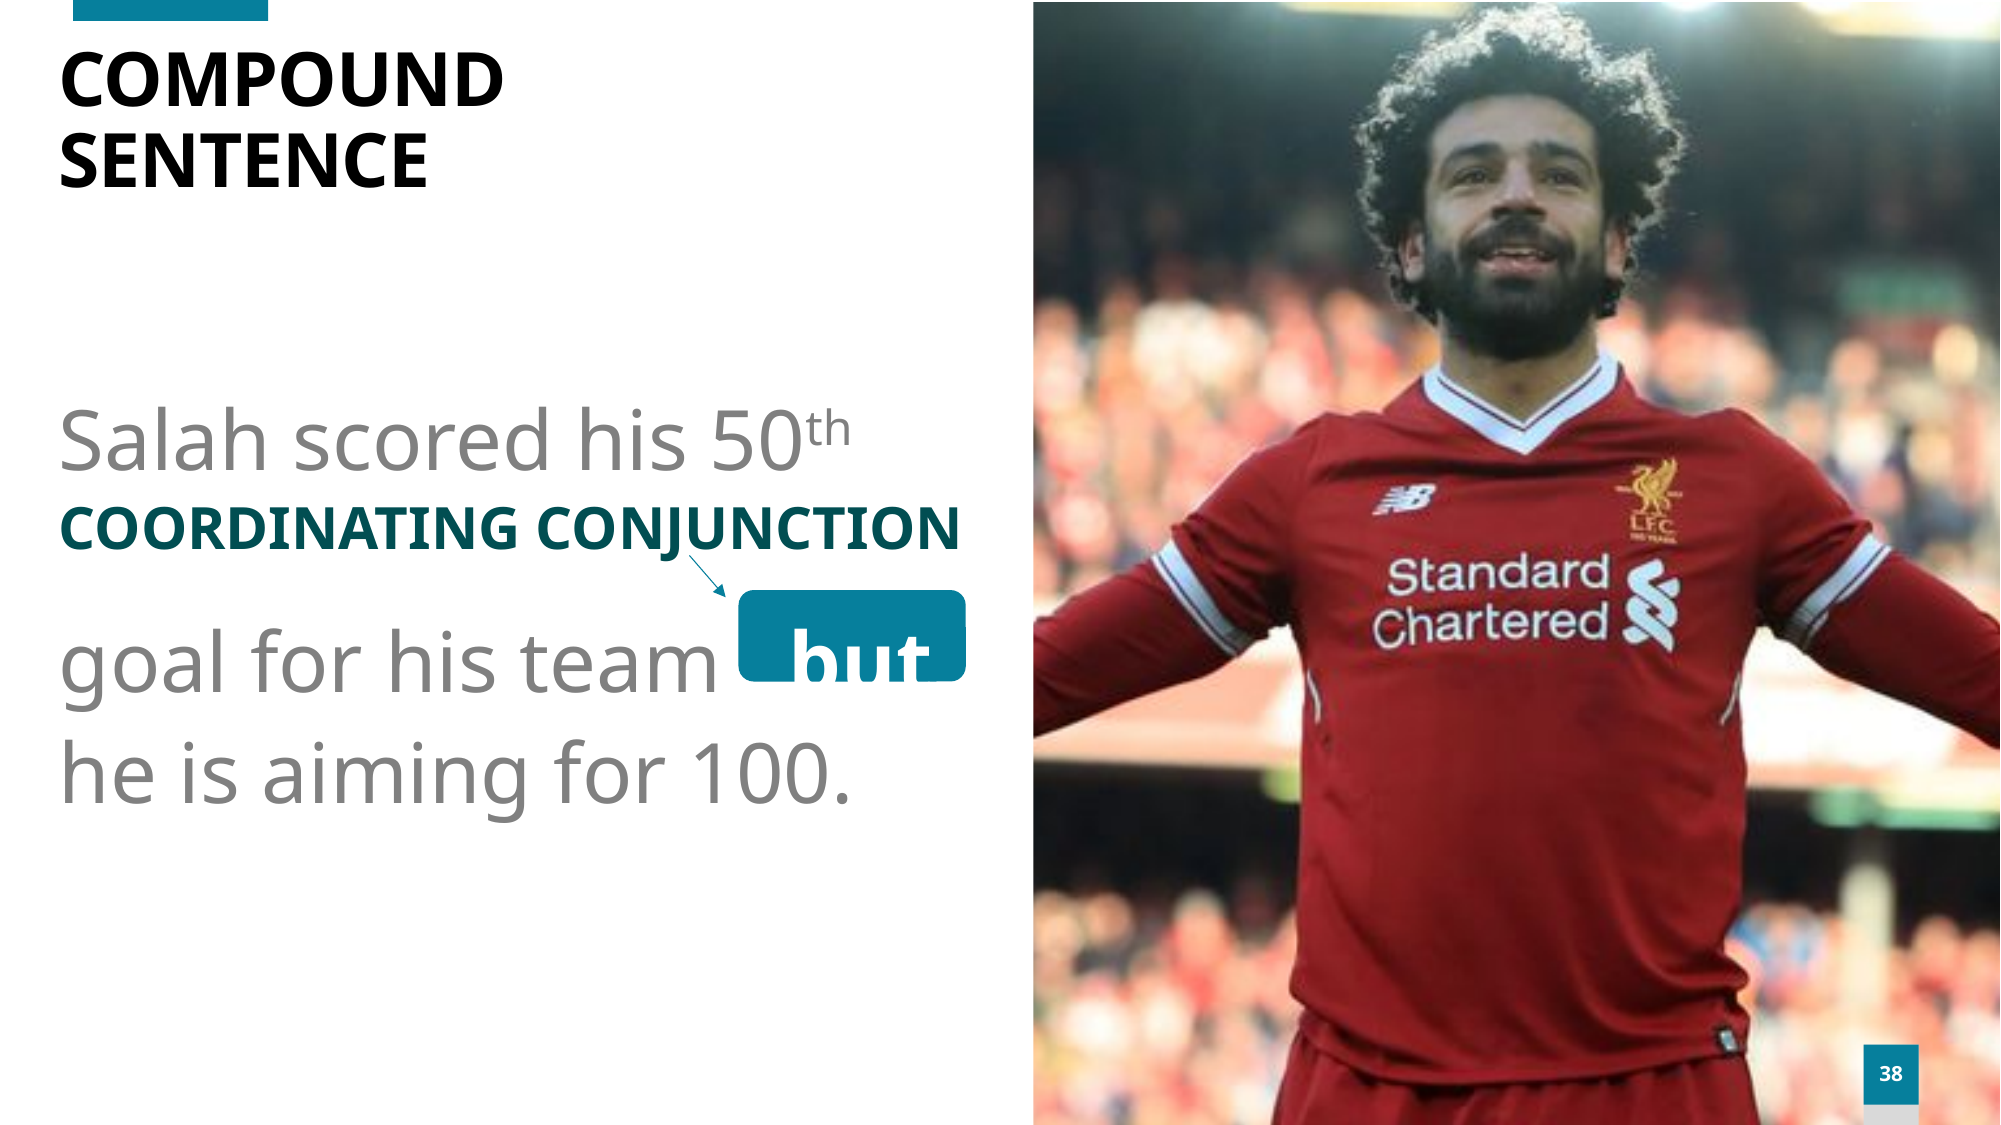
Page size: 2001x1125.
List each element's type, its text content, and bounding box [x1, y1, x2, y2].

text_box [689, 555, 726, 598]
text_box [737, 588, 967, 683]
title COMPOUND SENTENCE [43, 73, 892, 171]
list COORDINATING CONJUNCTION [43, 491, 983, 563]
picture [1033, 2, 2000, 1125]
list Salah scored his 50th goal for his team , but he is aiming for 100. [43, 391, 1033, 460]
